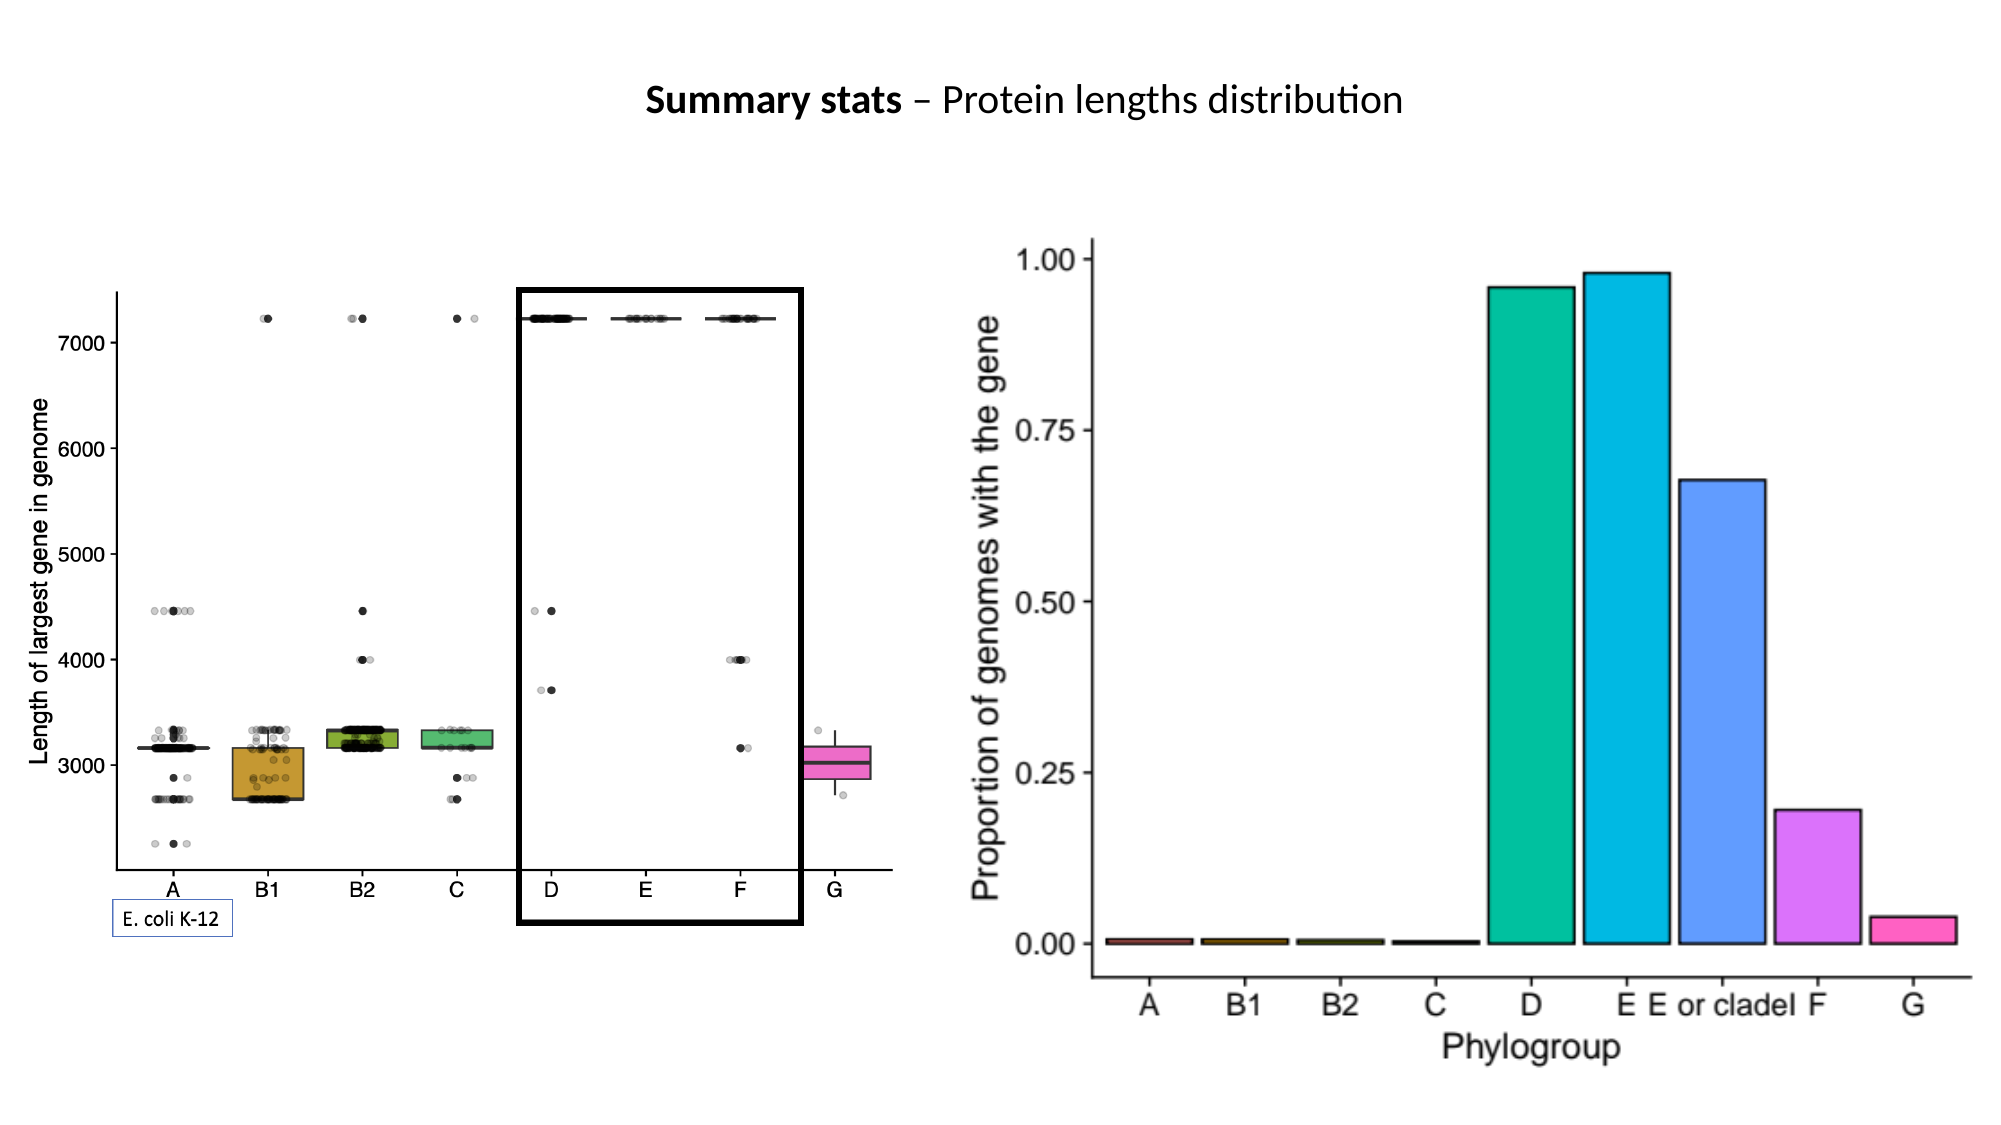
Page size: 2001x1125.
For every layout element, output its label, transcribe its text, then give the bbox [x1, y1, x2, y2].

text_box Summary stats – Protein lengths distribution [24, 64, 2000, 129]
picture [955, 222, 1985, 1081]
picture [15, 286, 917, 941]
